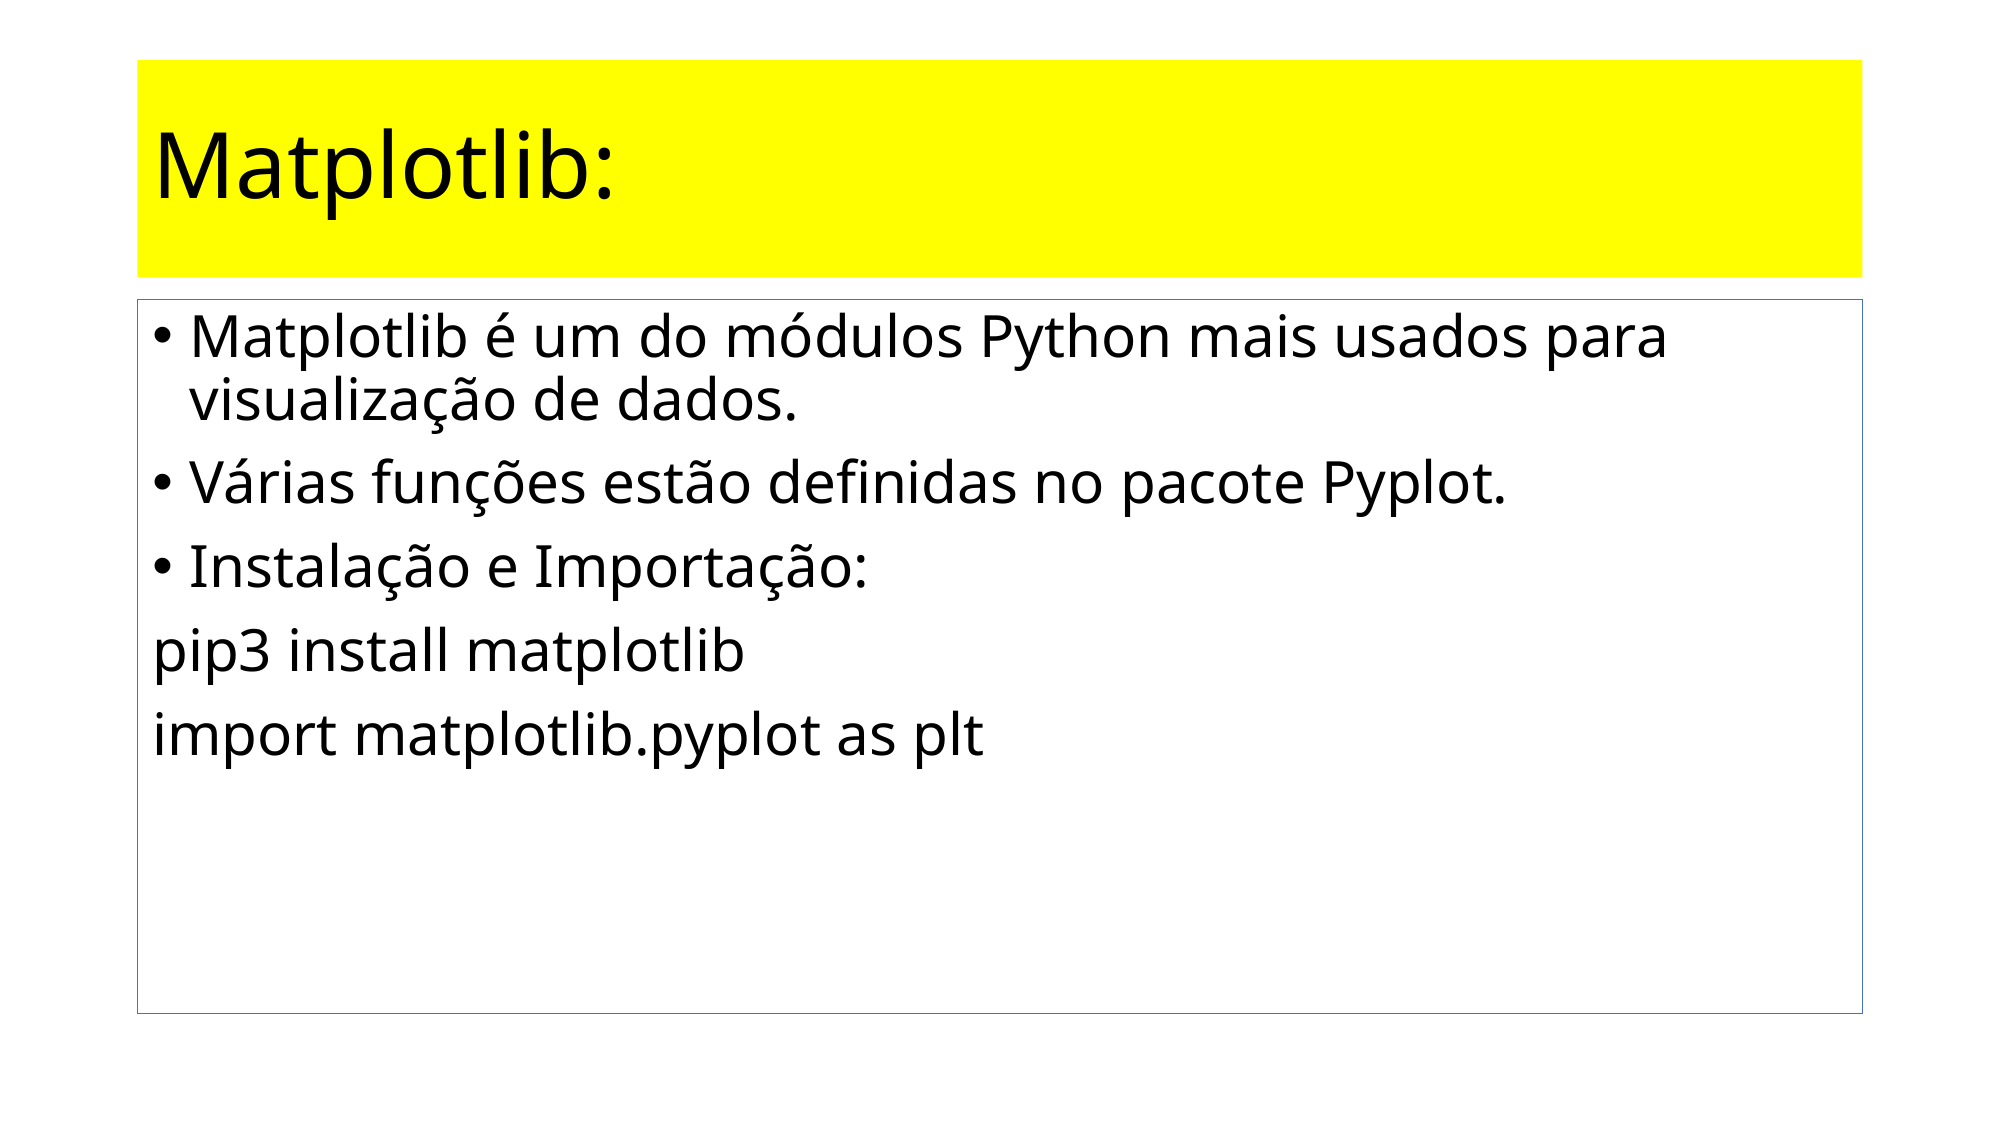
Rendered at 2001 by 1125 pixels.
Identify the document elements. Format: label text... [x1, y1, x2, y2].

list Matplotlib é um do módulos Python mais usados ​​para visualização de dados. Várias funções estão definidas no pacote Pyplot. Instalação e Importação: pip3 install matplotlib import matplotlib.pyplot as plt [137, 299, 1863, 1014]
title Matplotlib: [137, 59, 1863, 278]
